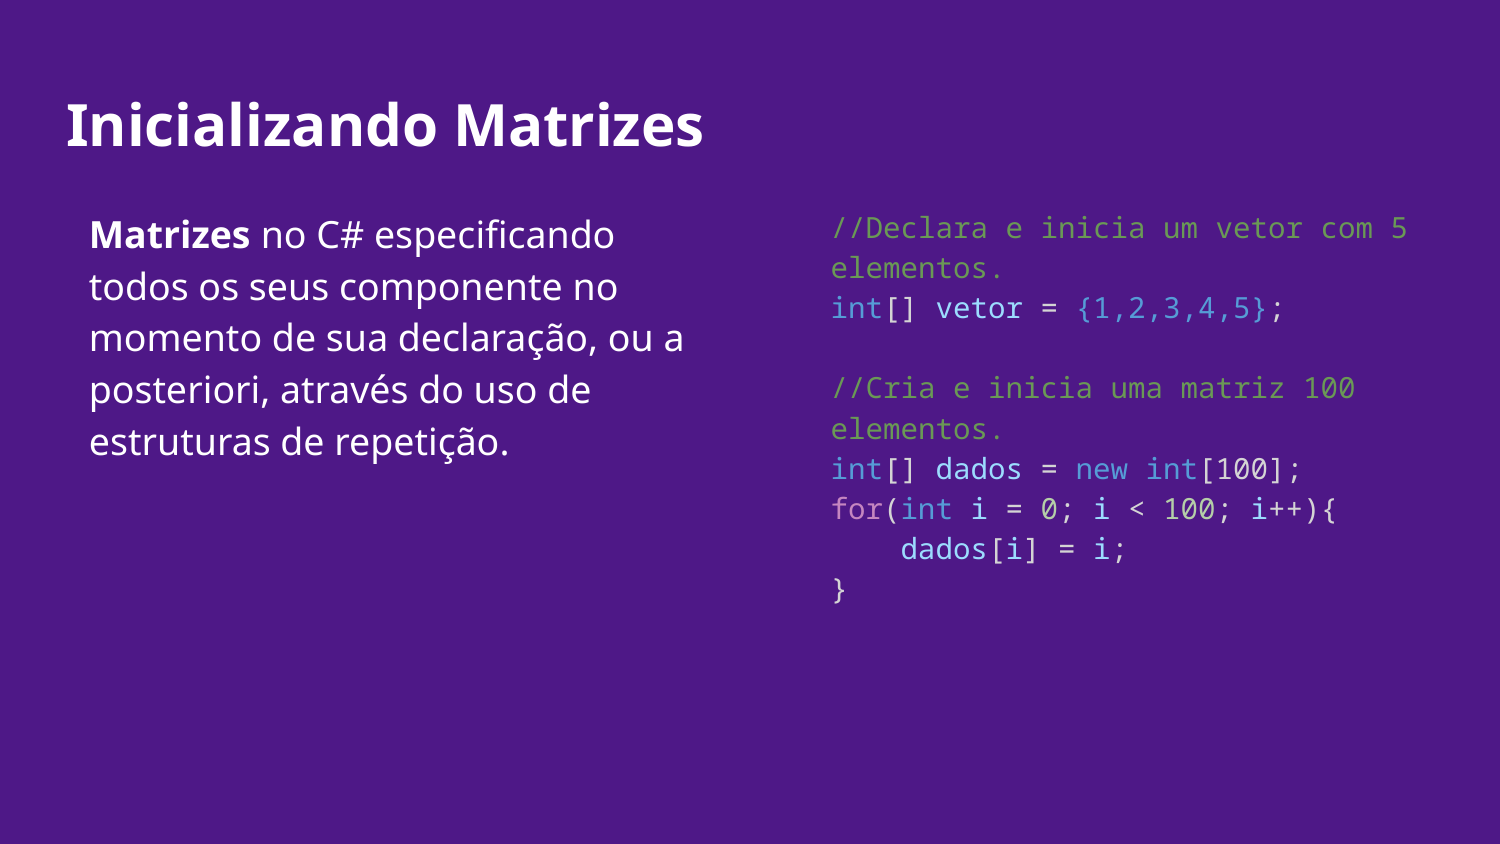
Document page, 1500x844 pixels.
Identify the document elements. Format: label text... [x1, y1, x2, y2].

list Matrizes no C# especificando todos os seus componente no momento de sua declaração, ou a posteriori, através do uso de estruturas de repetição. [51, 189, 708, 750]
title Inicializando Matrizes [51, 72, 1449, 167]
list //Declara e inicia um vetor com 5 elementos. int[] vetor = {1,2,3,4,5}; //Cria e inicia uma matriz 100 elementos. int[] dados = new int[100]; for(int i = 0; i < 100; i++){ dados[i] = i; } [792, 189, 1449, 750]
